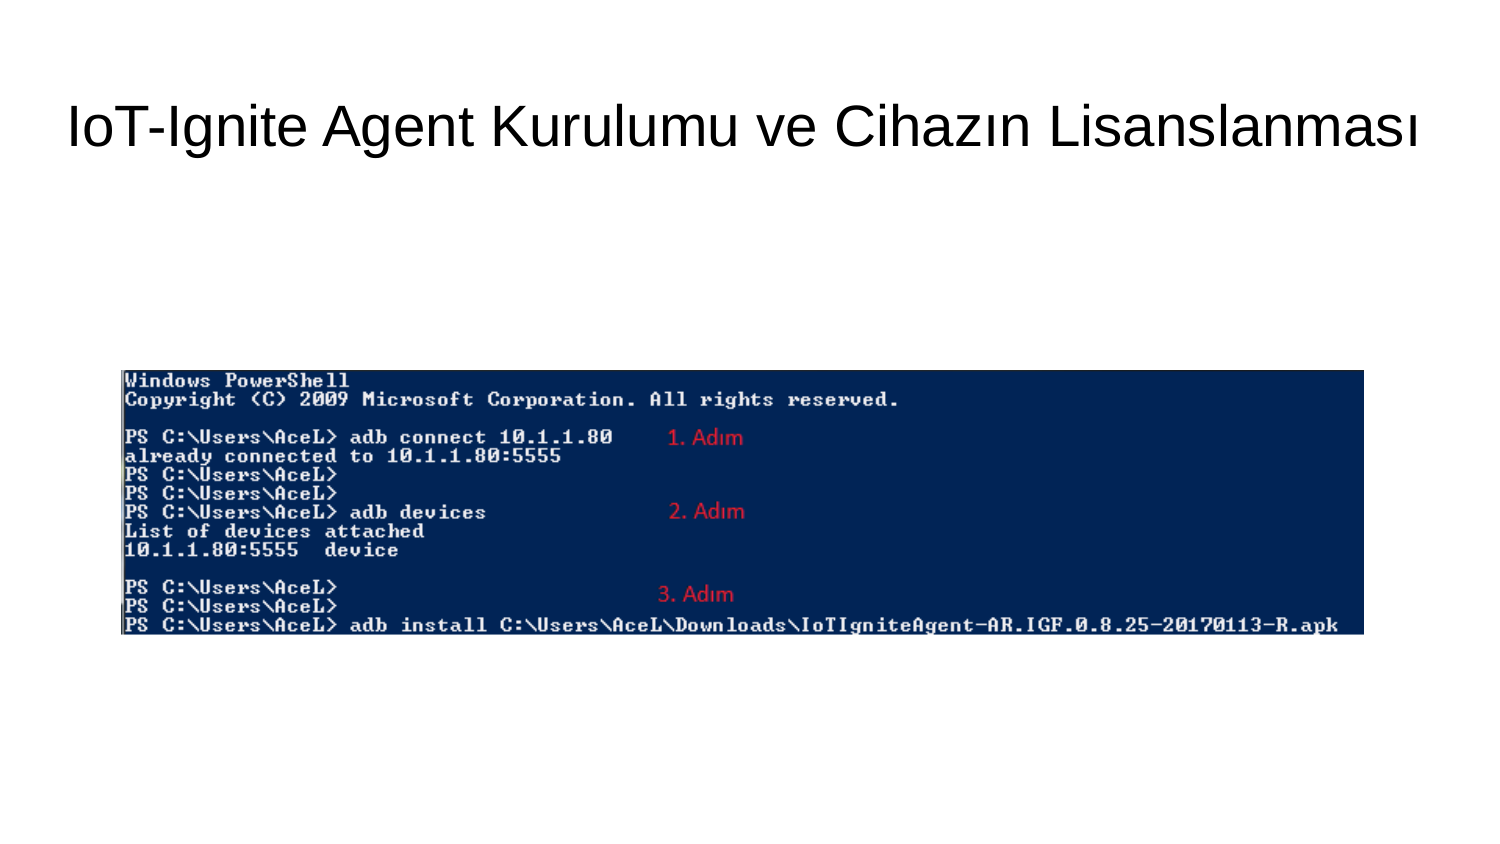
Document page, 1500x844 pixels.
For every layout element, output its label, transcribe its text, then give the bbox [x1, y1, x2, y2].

title IoT-Ignite Agent Kurulumu ve Cihazın Lisanslanması [51, 72, 1449, 167]
picture [120, 370, 1364, 638]
